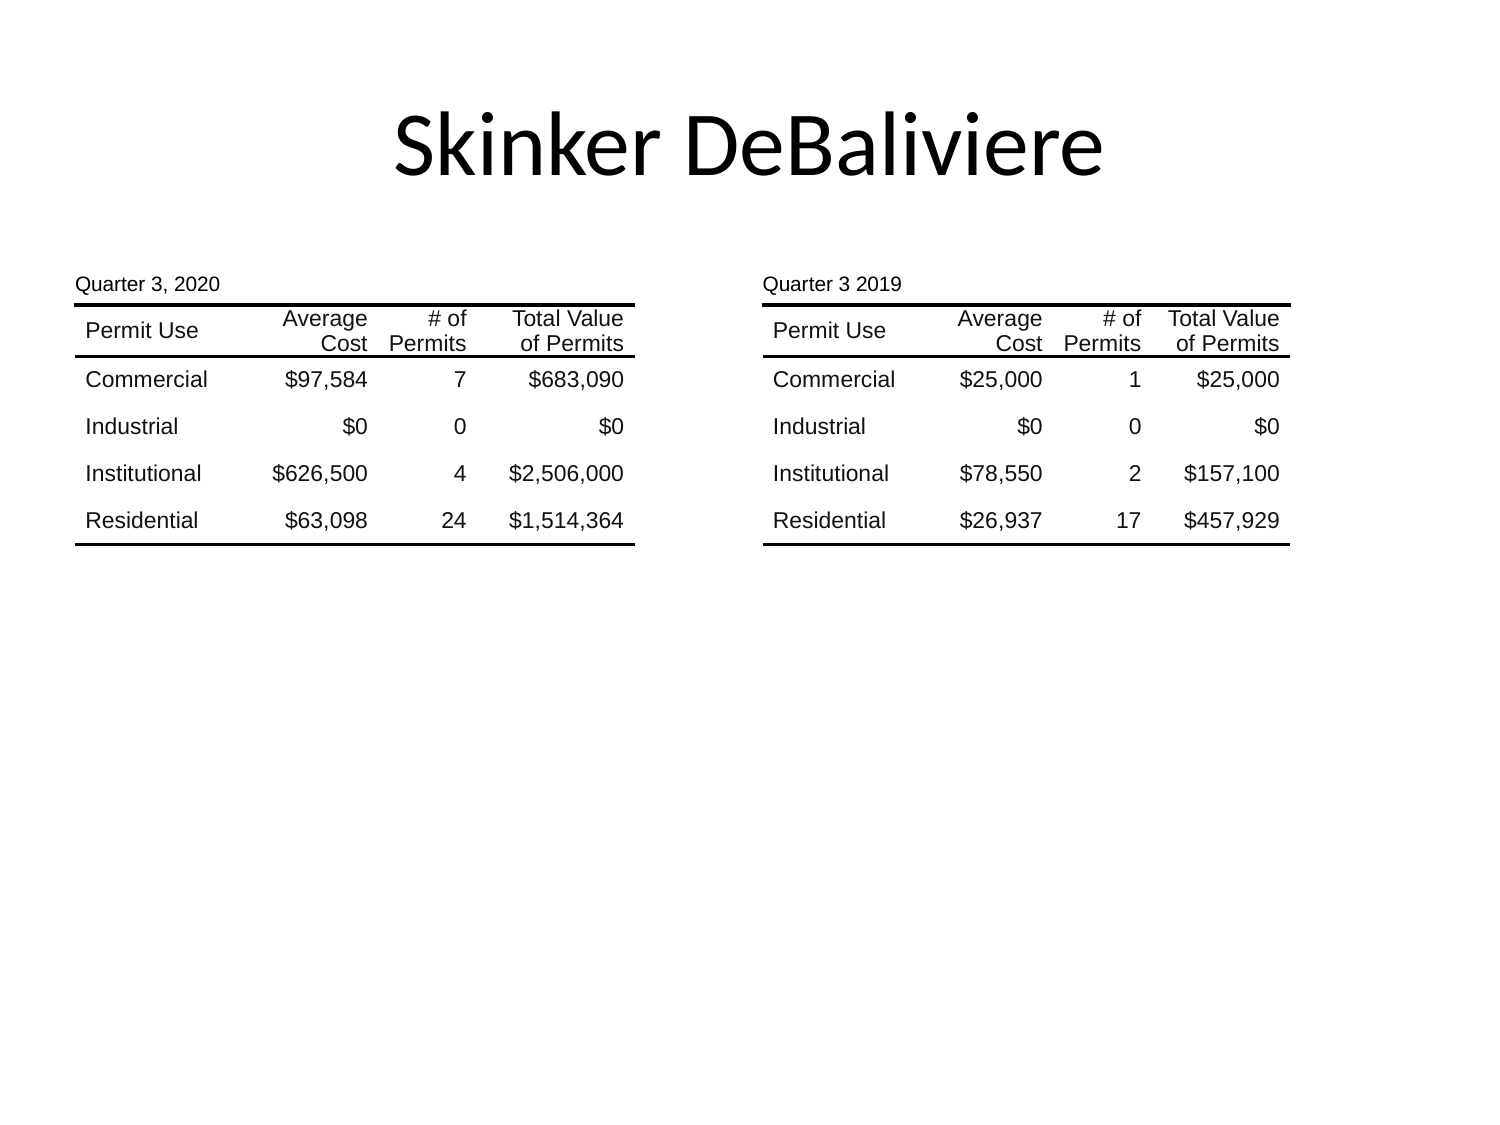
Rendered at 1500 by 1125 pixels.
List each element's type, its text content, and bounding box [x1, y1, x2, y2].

title Skinker DeBaliviere [75, 45, 1425, 233]
table_cell Permit Use [75, 307, 240, 355]
table_header Quarter 3 2019 [763, 263, 1289, 303]
table_cell Industrial [75, 404, 240, 450]
table_cell $0 [477, 404, 635, 450]
table_cell Permit Use [763, 307, 928, 355]
table_cell $626,500 [240, 450, 378, 497]
table_cell $78,550 [928, 450, 1053, 497]
table_cell $26,937 [928, 497, 1053, 543]
table_cell $157,100 [1152, 450, 1290, 497]
table_cell 7 [378, 358, 477, 404]
table_cell Institutional [763, 450, 928, 497]
table_cell Total Value of Permits [477, 307, 635, 355]
table_cell 17 [1053, 497, 1152, 543]
table_cell $25,000 [1152, 358, 1290, 404]
table_cell 24 [378, 497, 477, 543]
table_cell Total Value of Permits [1152, 307, 1290, 355]
table_cell # of Permits [1053, 307, 1152, 355]
table_cell $1,514,364 [477, 497, 635, 543]
table_cell $0 [1152, 404, 1290, 450]
table_cell Average Cost [240, 307, 378, 355]
table_cell 2 [1053, 450, 1152, 497]
table_cell Average Cost [928, 307, 1053, 355]
table_cell $0 [928, 404, 1053, 450]
table_cell $63,098 [240, 497, 378, 543]
table_cell $25,000 [928, 358, 1053, 404]
table_cell Commercial [75, 358, 240, 404]
table_cell $0 [240, 404, 378, 450]
table_cell Industrial [763, 404, 928, 450]
table_header Quarter 3, 2020 [76, 263, 634, 303]
table_cell Residential [75, 497, 240, 543]
table_cell 1 [1053, 358, 1152, 404]
table_cell $683,090 [477, 358, 635, 404]
table_cell Residential [763, 497, 928, 543]
table_cell $457,929 [1152, 497, 1290, 543]
table_cell 0 [378, 404, 477, 450]
table_cell Institutional [75, 450, 240, 497]
table_cell 0 [1053, 404, 1152, 450]
table_cell # of Permits [378, 307, 477, 355]
table_cell $97,584 [240, 358, 378, 404]
table_cell Commercial [763, 358, 928, 404]
table_cell 4 [378, 450, 477, 497]
table_cell $2,506,000 [477, 450, 635, 497]
